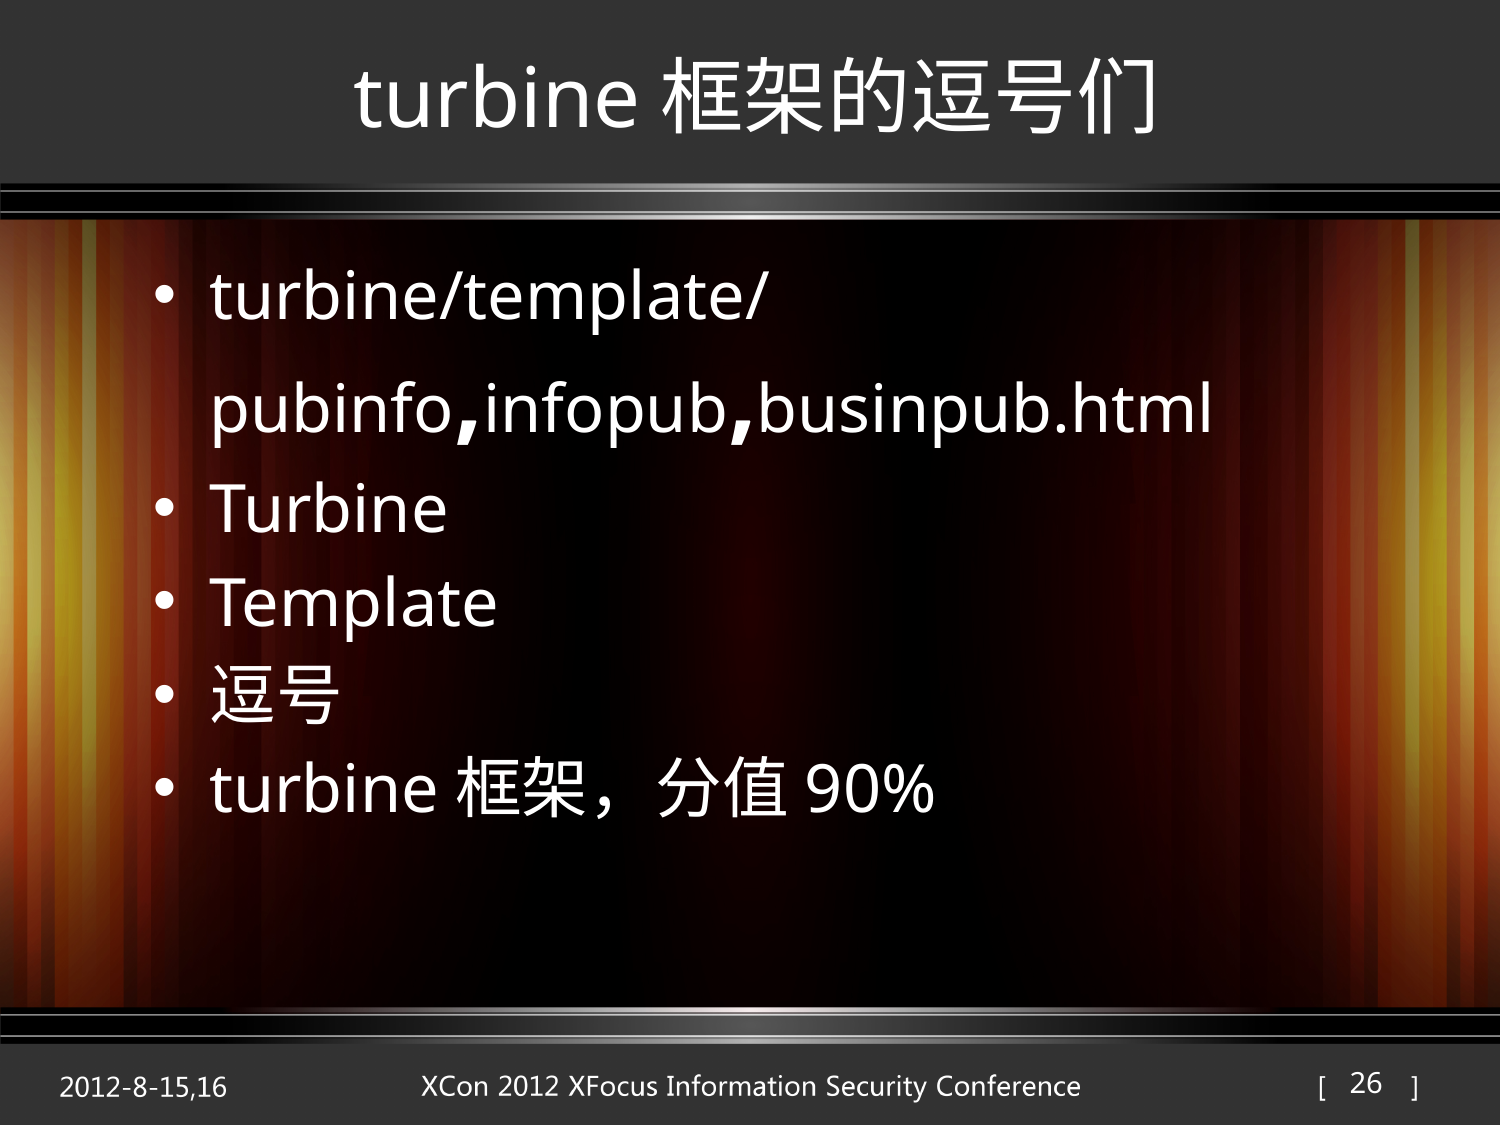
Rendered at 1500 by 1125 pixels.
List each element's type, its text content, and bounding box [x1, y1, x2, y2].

slide_number 26 [1325, 1054, 1408, 1114]
picture [0, 0, 1500, 1125]
list turbine/template/pubinfo,infopub,businpub.html Turbine Template 逗号 turbine框架，分值90% [138, 245, 1376, 988]
title turbine框架的逗号们 [138, 0, 1376, 188]
